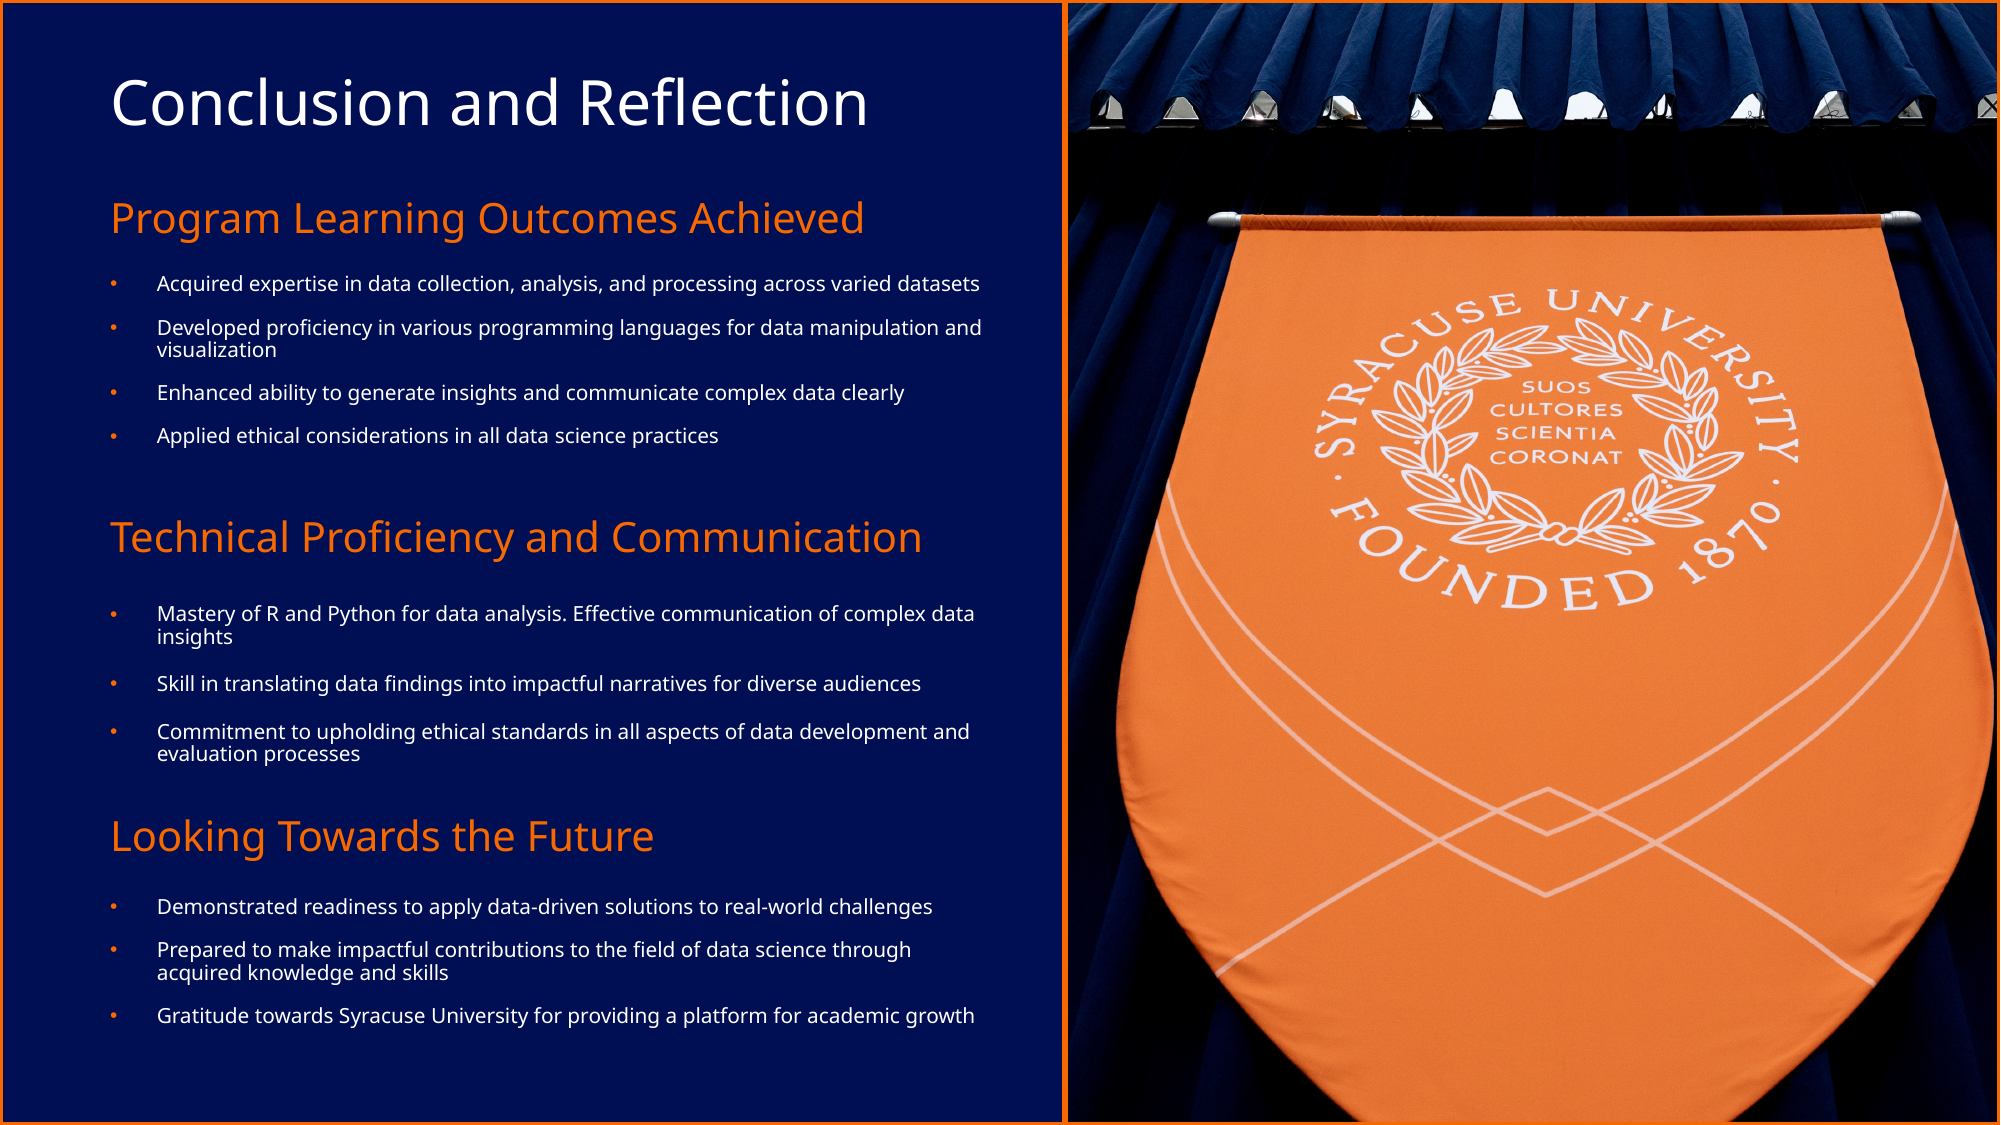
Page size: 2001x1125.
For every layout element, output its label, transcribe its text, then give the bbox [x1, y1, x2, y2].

text_box Looking Towards the Future [110, 807, 1000, 888]
list Program Learning Outcomes Achieved [110, 189, 1000, 266]
text_box Technical Proficiency and Communication [110, 508, 1000, 596]
picture [1066, 0, 2000, 1125]
text_box Demonstrated readiness to apply data-driven solutions to real-world challenges Prepared to make impactful contributions to the field of data science through acquired knowledge and skills Gratitude towards Syracuse University for providing a platform for academic growth [110, 888, 1000, 1125]
text_box [0, 0, 1062, 1125]
text_box Mastery of R and Python for data analysis. Effective communication of complex data insights Skill in translating data findings into impactful narratives for diverse audiences Commitment to upholding ethical standards in all aspects of data development and evaluation processes [110, 596, 1000, 702]
text_box Acquired expertise in data collection, analysis, and processing across varied datasets Developed proficiency in various programming languages for data manipulation and visualization Enhanced ability to generate insights and communicate complex data clearly Applied ethical considerations in all data science practices [110, 266, 1046, 385]
